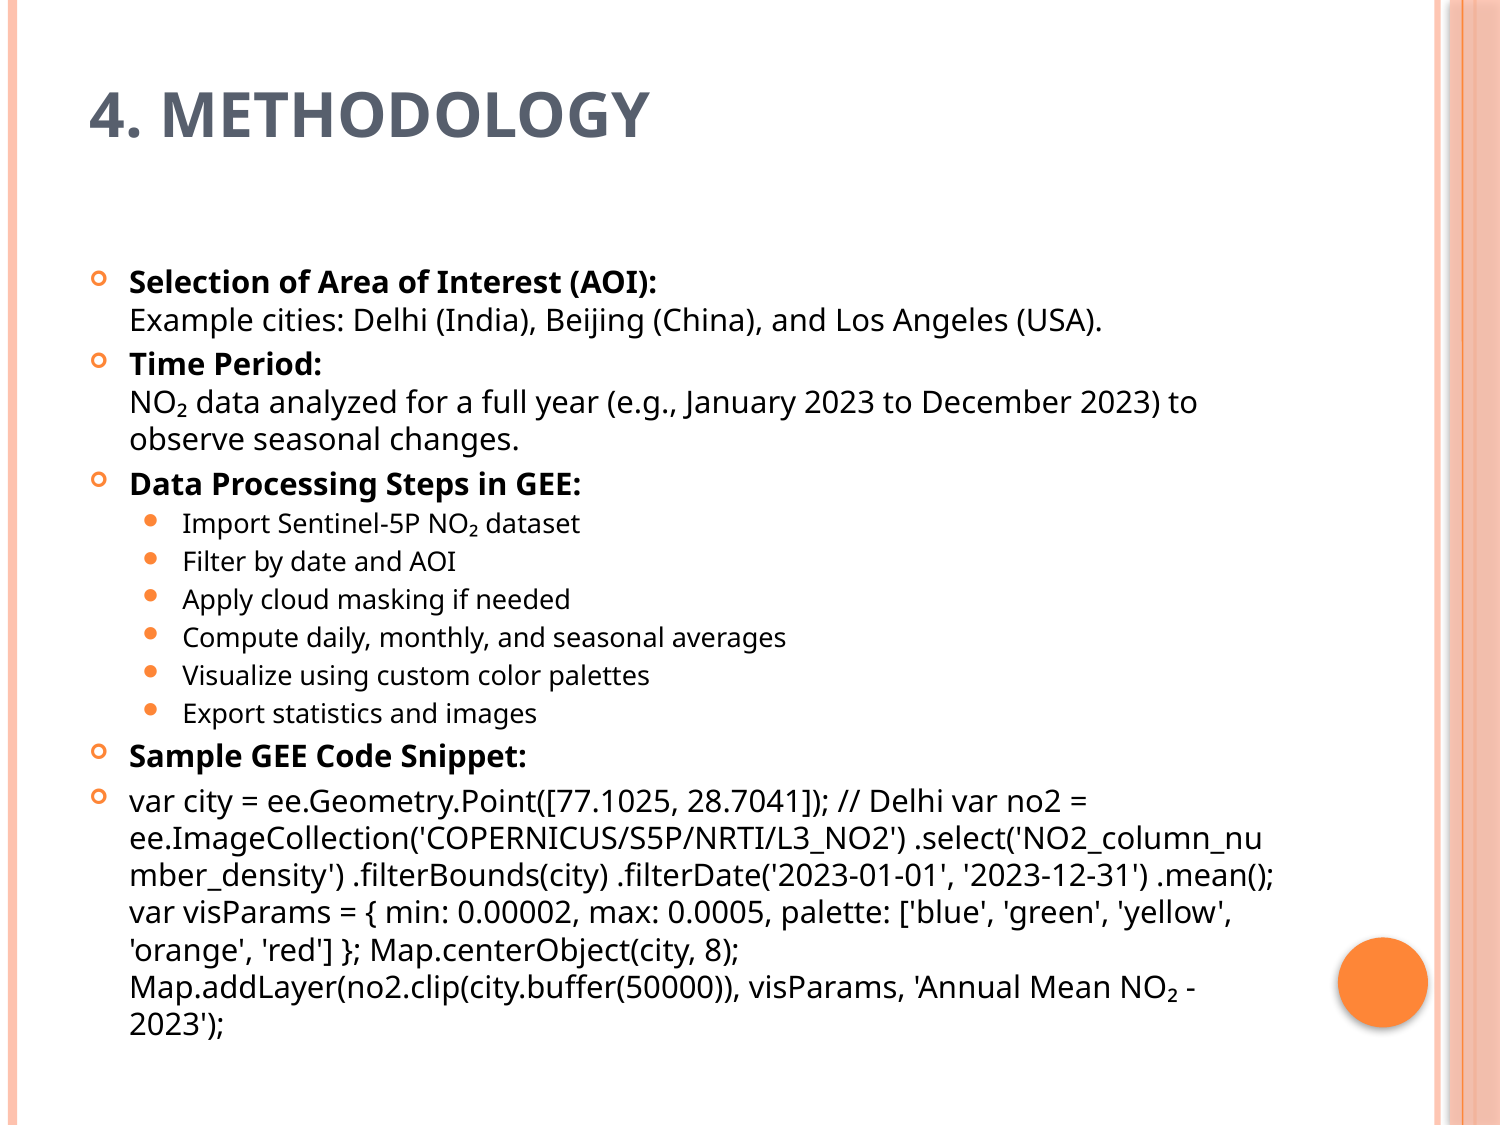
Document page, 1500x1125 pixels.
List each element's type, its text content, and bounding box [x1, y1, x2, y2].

list Selection of Area of Interest (AOI): Example cities: Delhi (India), Beijing (China), and Los Angeles (USA). Time Period: NO₂ data analyzed for a full year (e.g., January 2023 to December 2023) to observe seasonal changes. Data Processing Steps in GEE: Import Sentinel-5P NO₂ dataset Filter by date and AOI Apply cloud masking if needed Compute daily, monthly, and seasonal averages Visualize using custom color palettes Export statistics and images Sample GEE Code Snippet: var city = ee.Geometry.Point([77.1025, 28.7041]); // Delhi var no2 = ee.ImageCollection('COPERNICUS/S5P/NRTI/L3_NO2') .select('NO2_column_number_density') .filterBounds(city) .filterDate('2023-01-01', '2023-12-31') .mean(); var visParams = { min: 0.00002, max: 0.0005, palette: ['blue', 'green', 'yellow', 'orange', 'red'] }; Map.centerObject(city, 8); Map.addLayer(no2.clip(city.buffer(50000)), visParams, 'Annual Mean NO₂ - 2023'); [74, 255, 1300, 1055]
title 4. Methodology [75, 45, 1300, 233]
